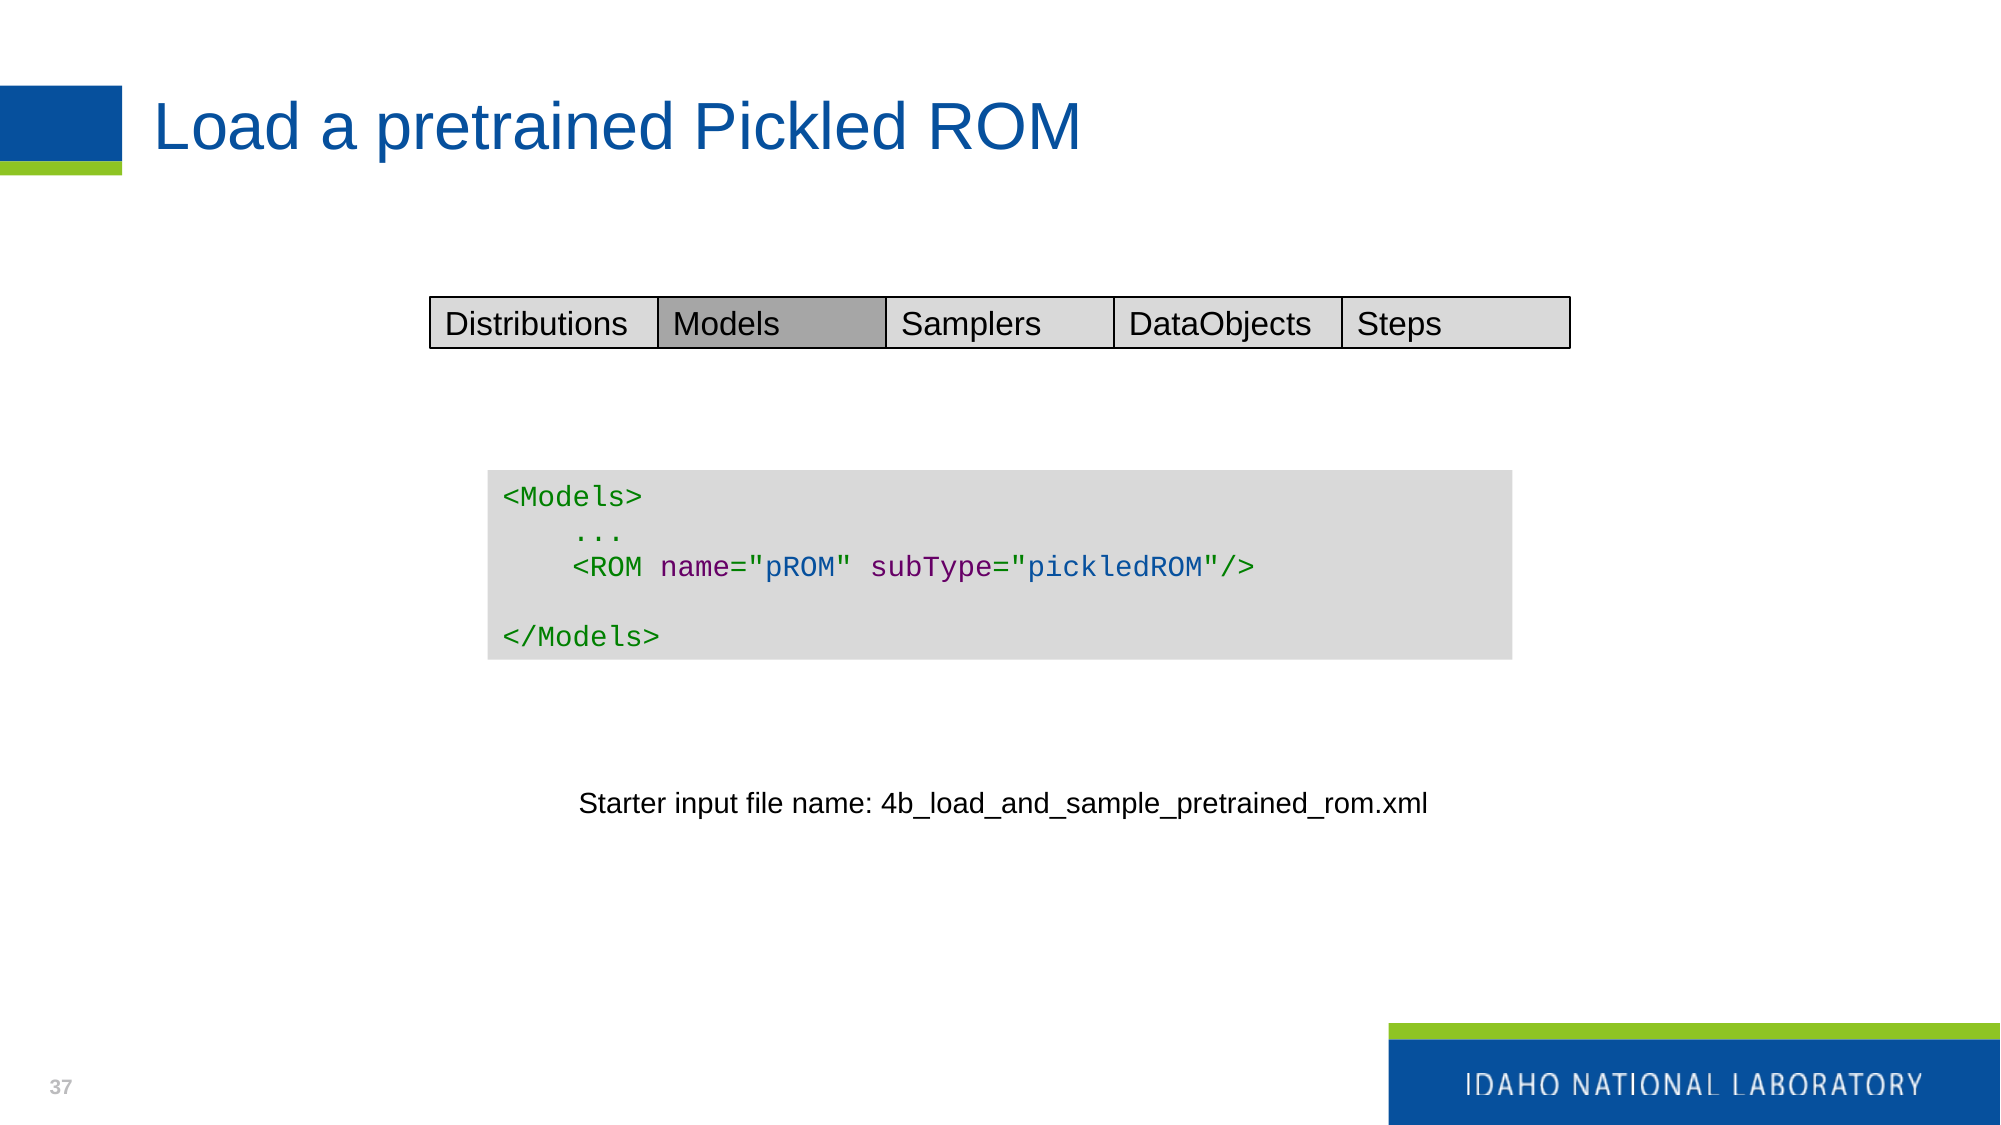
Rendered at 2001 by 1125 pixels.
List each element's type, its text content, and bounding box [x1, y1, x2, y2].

title Load a pretrained Pickled ROM [153, 91, 1863, 258]
text_box Models [658, 296, 885, 349]
slide_number 37 [25, 1065, 97, 1125]
text_box Distributions [429, 296, 658, 349]
text_box <Models> ... <ROM name="pROM" subType="pickledROM"/> </Models> [487, 470, 1513, 660]
text_box DataObjects [1113, 296, 1342, 349]
text_box Steps [1342, 296, 1570, 349]
text_box Samplers [885, 296, 1113, 349]
text_box Starter input file name: 4b_load_and_sample_pretrained_rom.xml [258, 776, 1759, 827]
